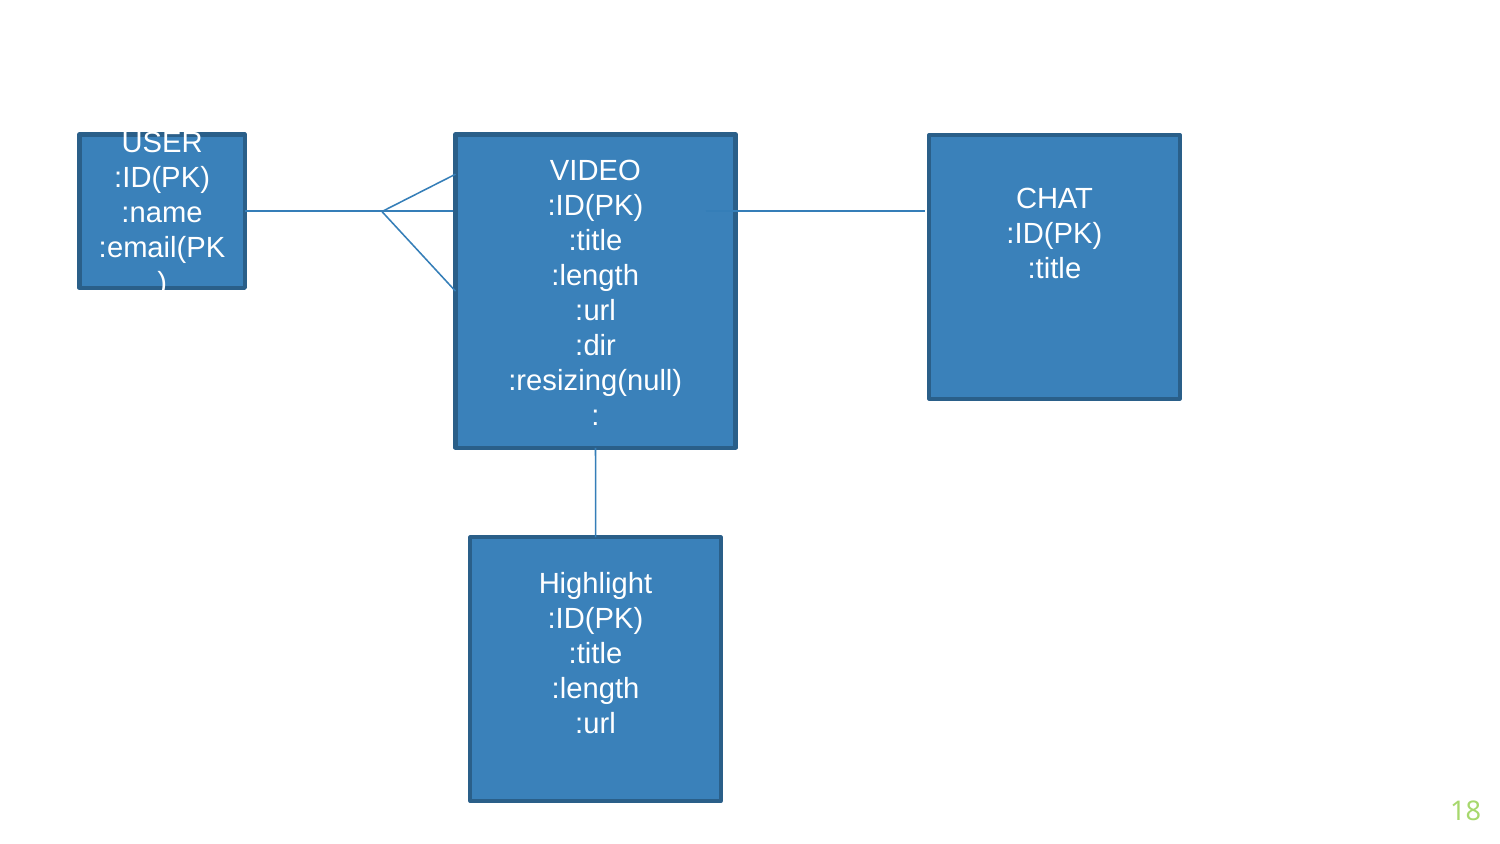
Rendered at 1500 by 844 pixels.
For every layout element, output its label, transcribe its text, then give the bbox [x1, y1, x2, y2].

text_box CHAT :ID(PK) :title [927, 133, 1182, 401]
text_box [381, 210, 456, 292]
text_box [382, 173, 456, 210]
text_box USER :ID(PK) :name :email(PK) [77, 132, 247, 290]
slide_number 18 [1391, 779, 1482, 844]
text_box Highlight :ID(PK) :title :length :url [468, 535, 723, 803]
text_box VIDEO :ID(PK) :title :length :url :dir :resizing(null) : [453, 132, 738, 450]
